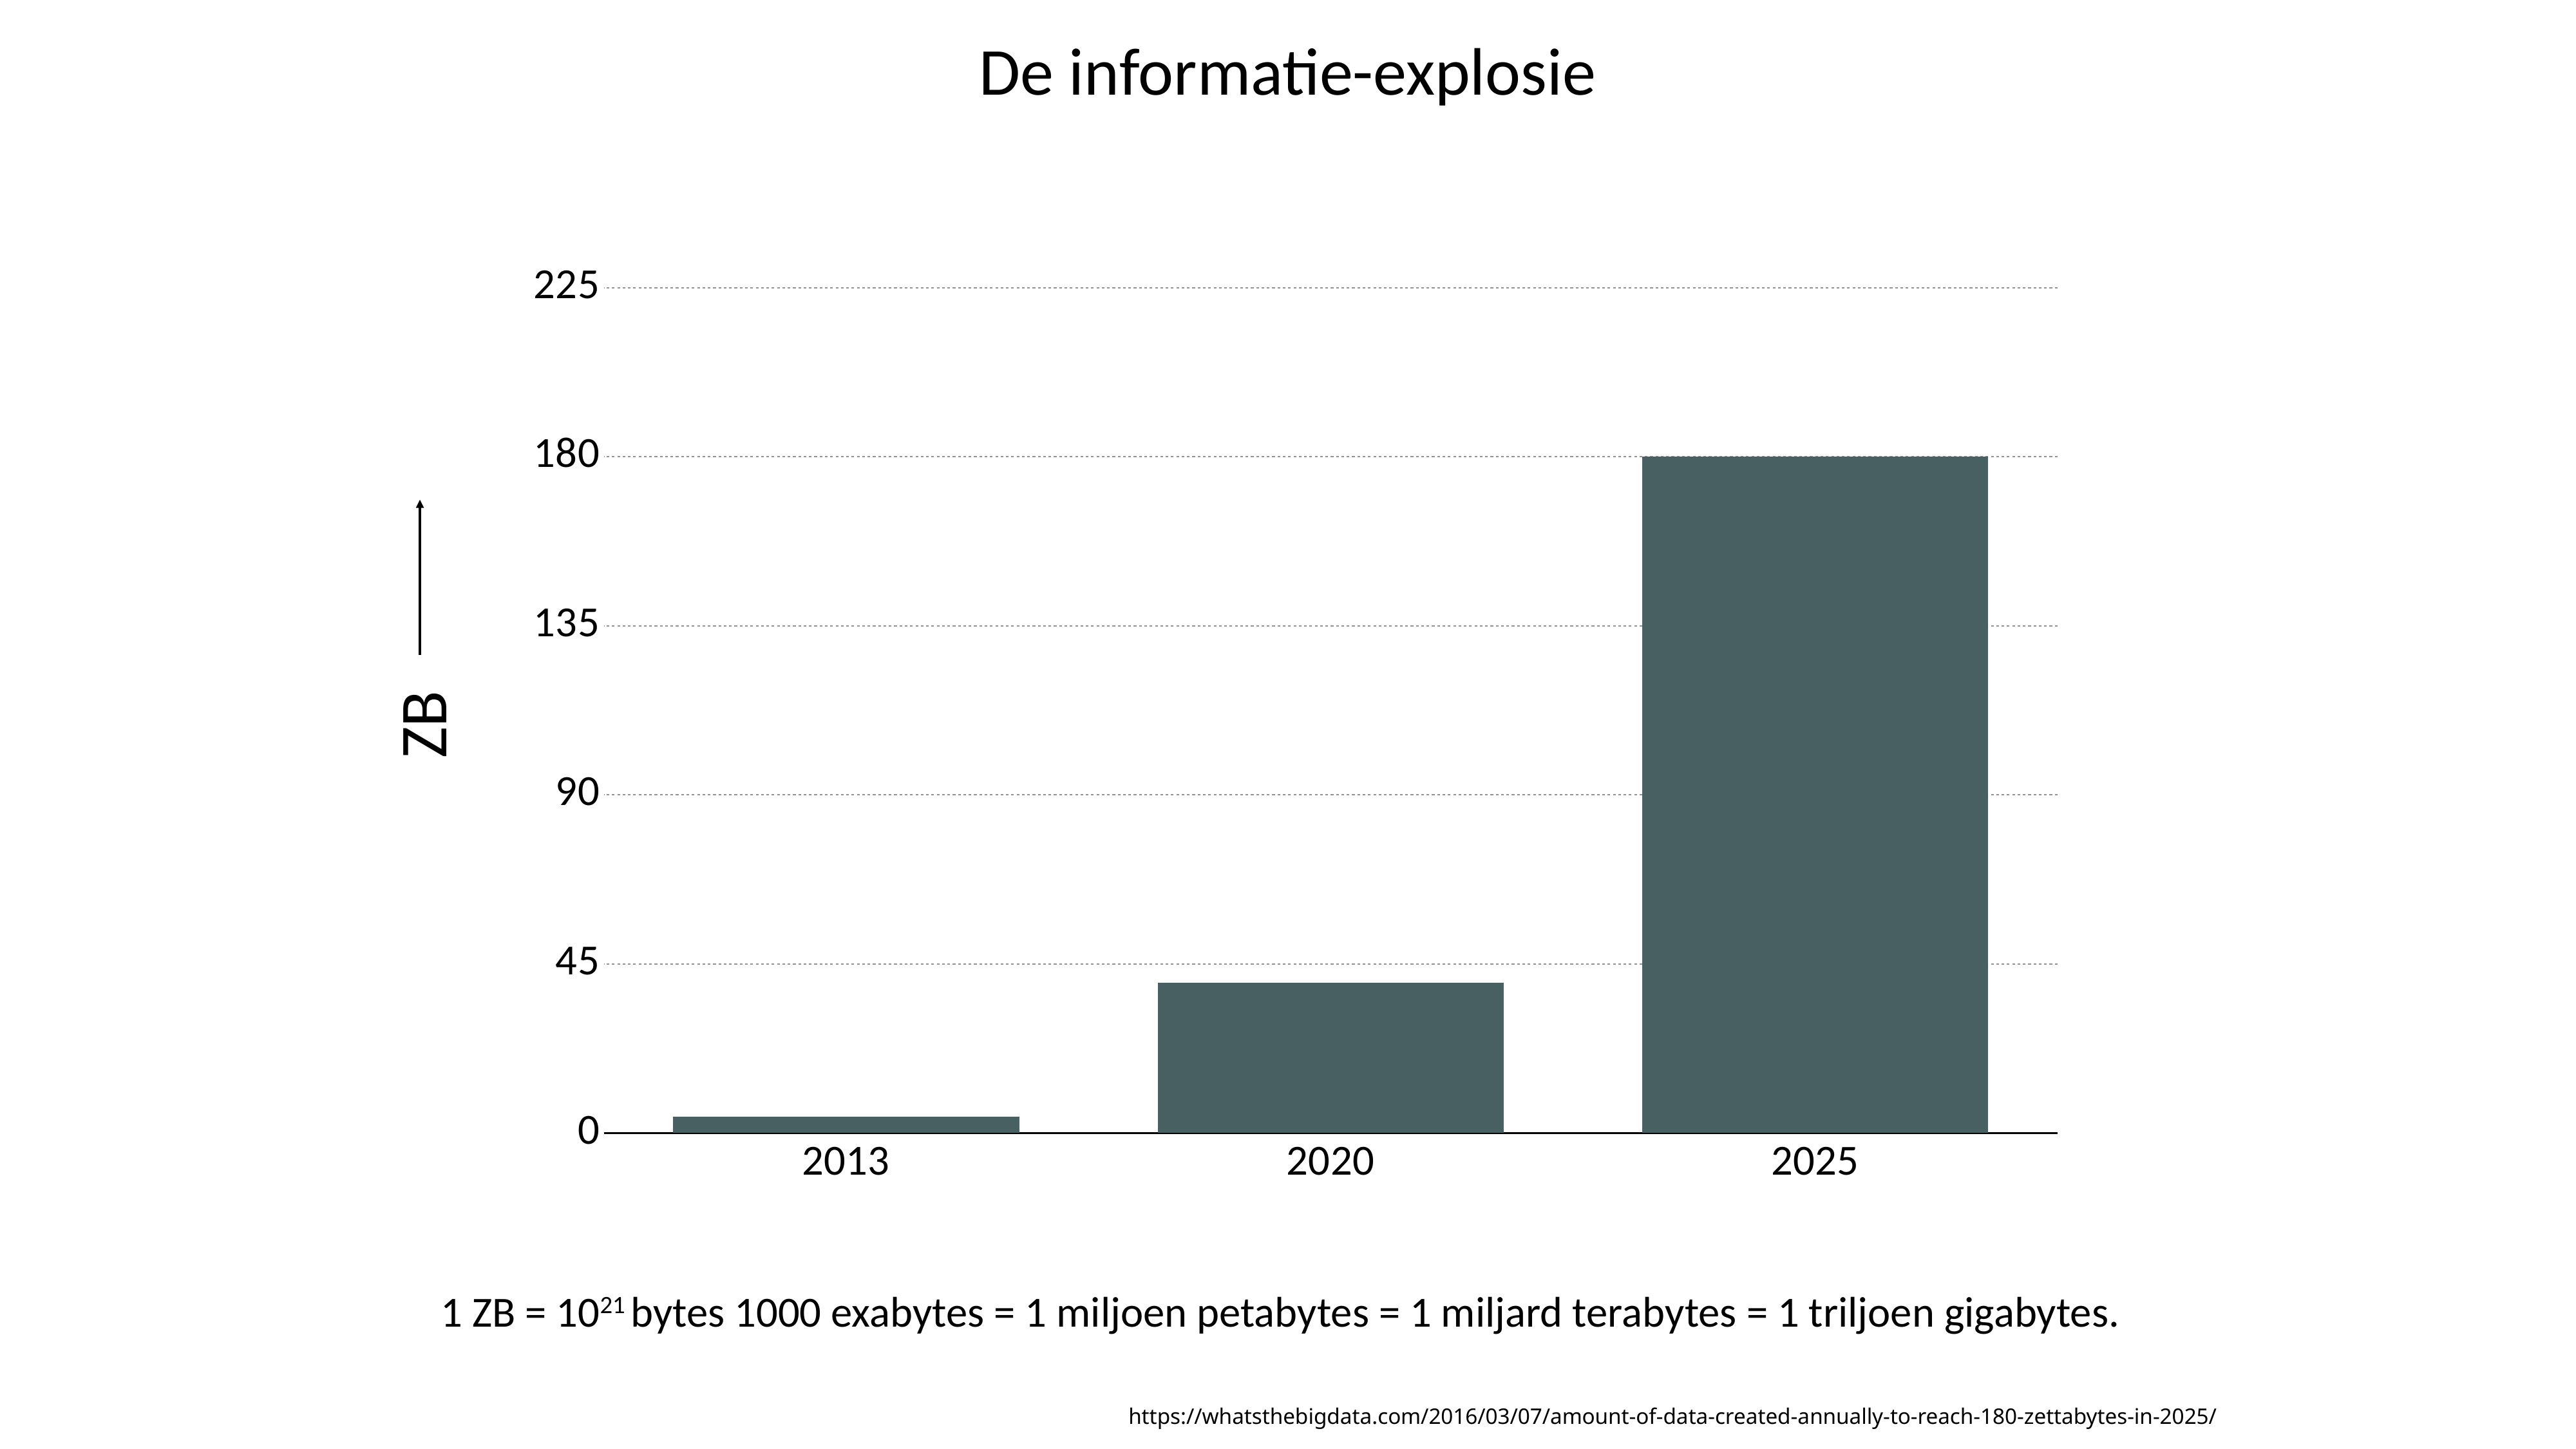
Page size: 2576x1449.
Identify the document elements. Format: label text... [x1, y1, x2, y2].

text_box [415, 499, 424, 655]
text_box 1 ZB = 1021 bytes 1000 exabytes = 1 miljoen petabytes = 1 miljard terabytes = 1 triljoen gigabytes. [433, 1276, 2128, 1343]
text_box De informatie-explosie [971, 20, 1605, 116]
text_box https://whatsthebigdata.com/2016/03/07/amount-of-data-created-annually-to-reach-180-zettabytes-in-2025/ [1121, 1395, 2226, 1436]
chart [509, 244, 2066, 1208]
text_box ZB [372, 683, 468, 766]
